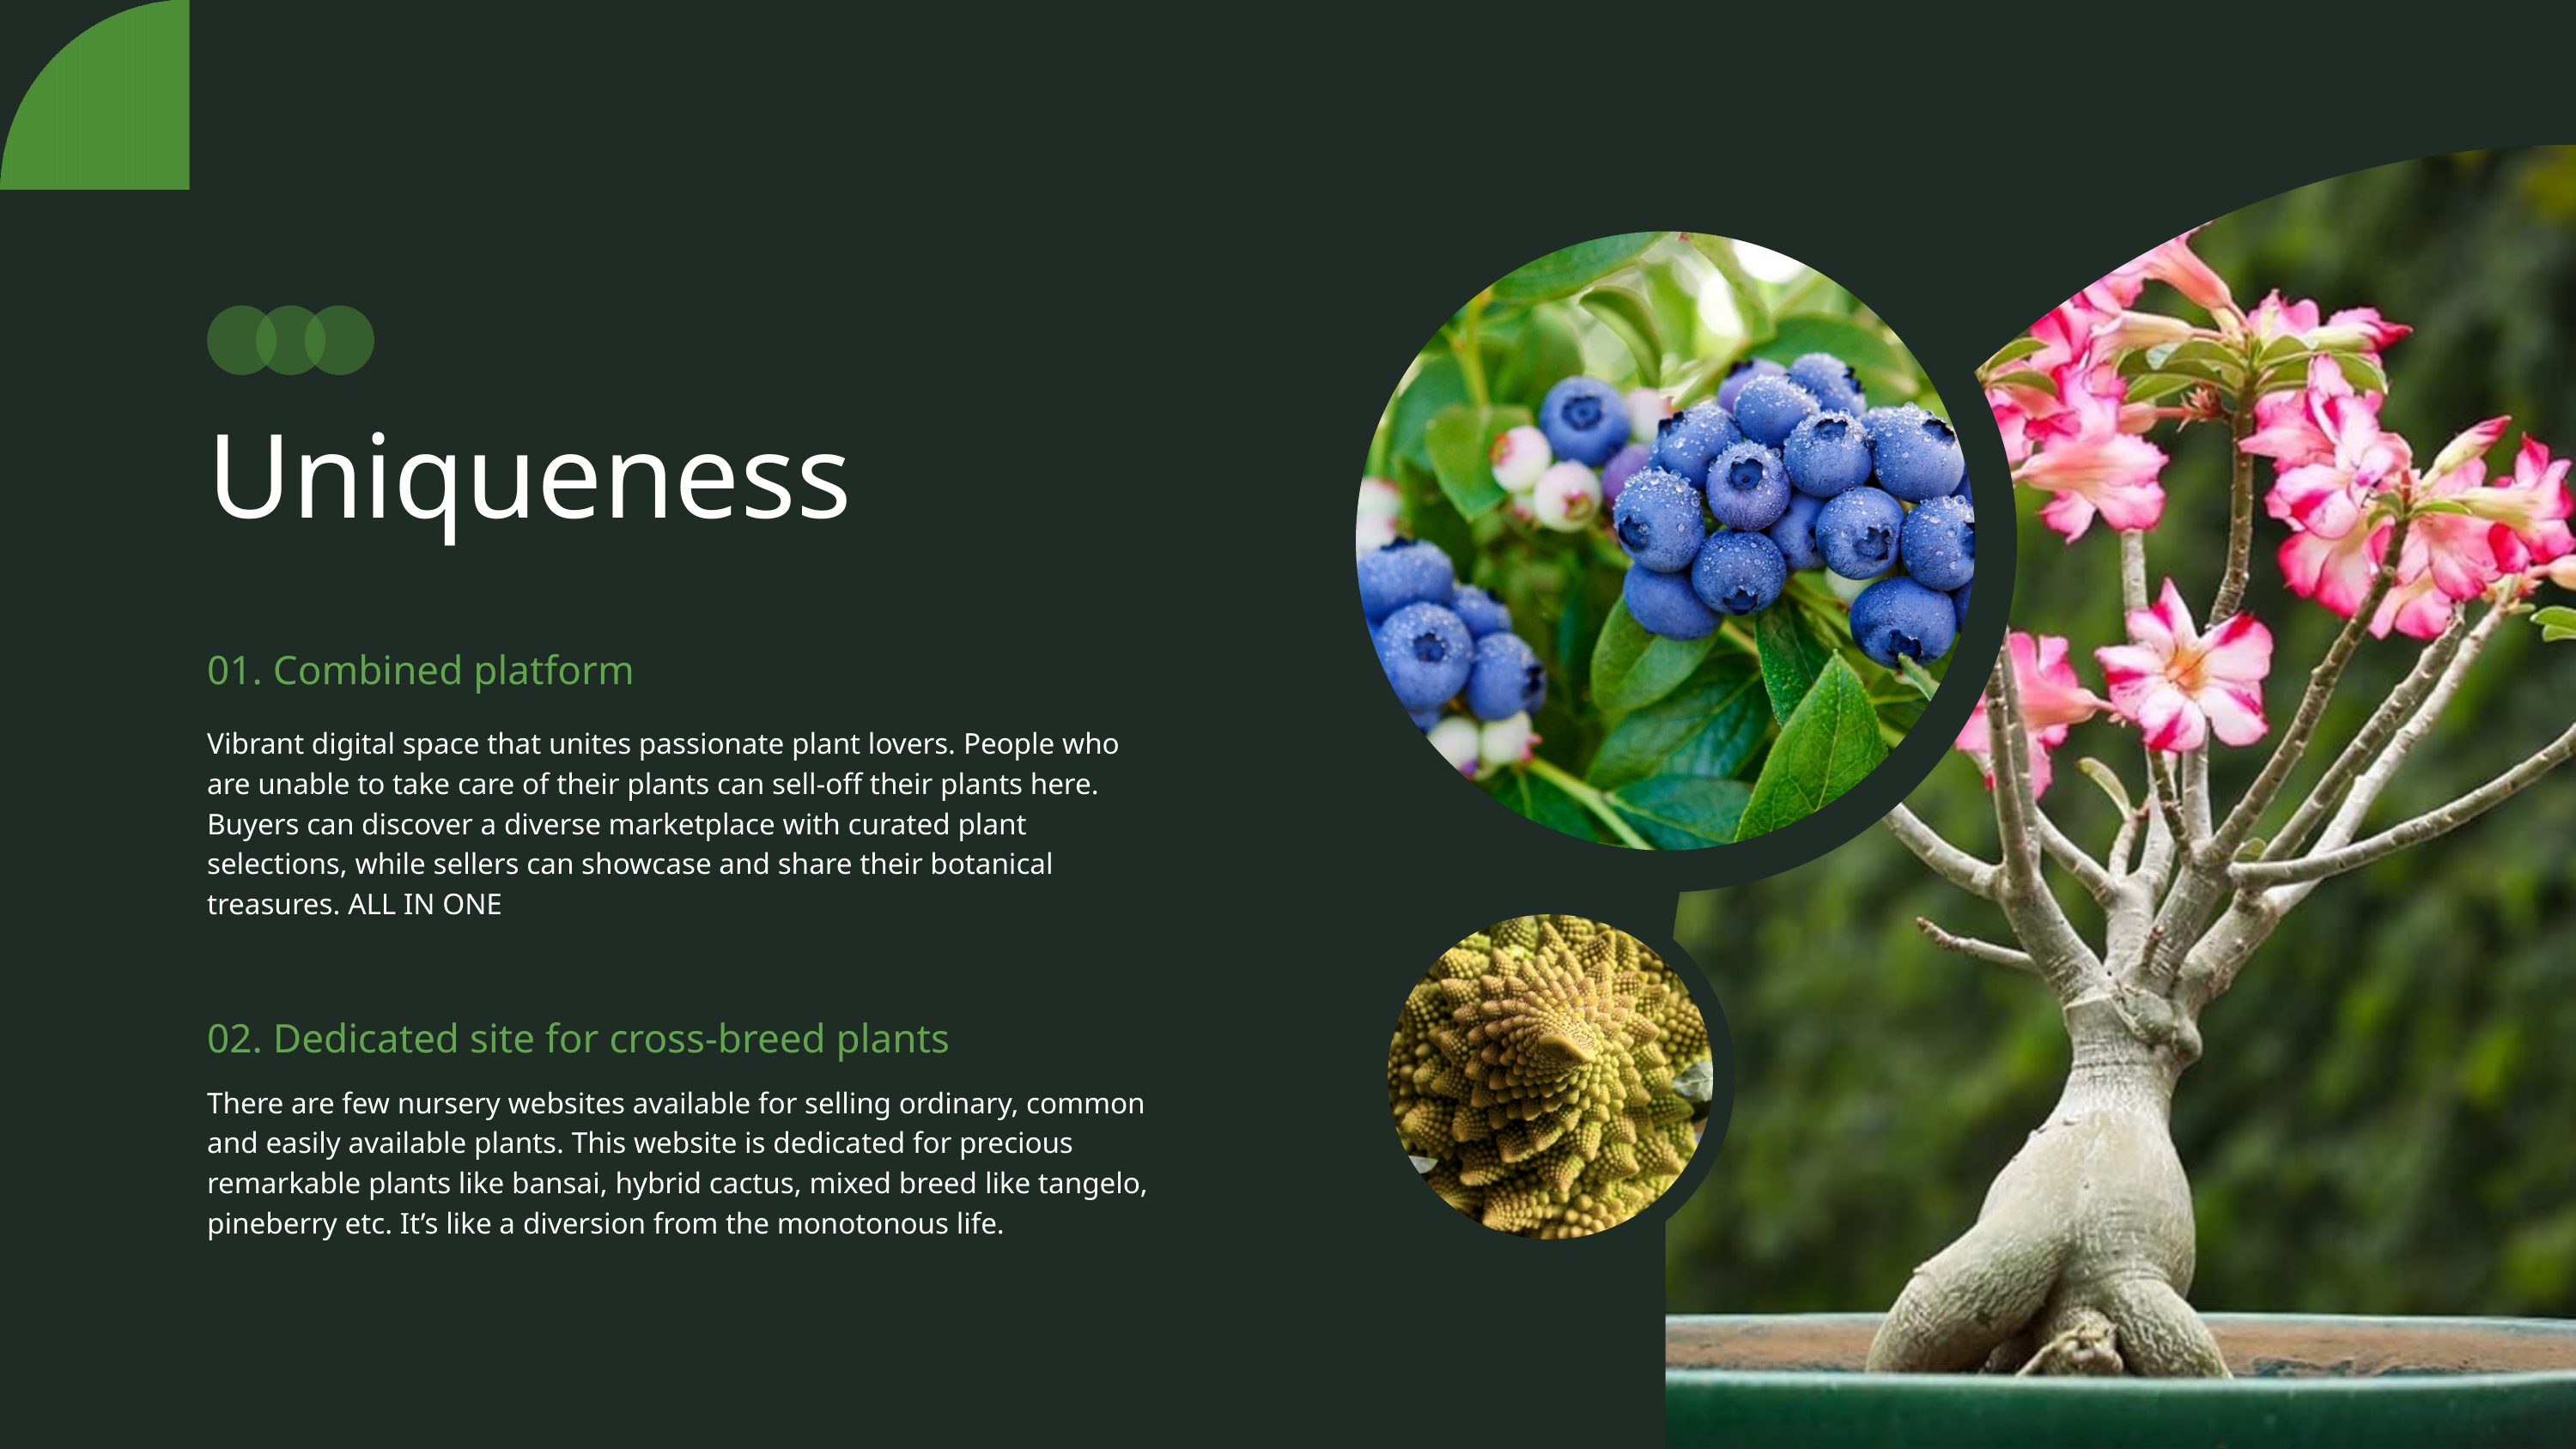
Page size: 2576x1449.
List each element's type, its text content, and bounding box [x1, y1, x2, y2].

text_box 01. Combined platform [207, 636, 1169, 693]
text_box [304, 305, 375, 376]
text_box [1355, 231, 1976, 851]
text_box There are few nursery websites available for selling ordinary, common and easily available plants. This website is dedicated for precious remarkable plants like bansai, hybrid cactus, mixed breed like tangelo, pineberry etc. It’s like a diversion from the monotonous life. [207, 1078, 1169, 1240]
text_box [1665, 144, 2576, 1449]
text_box 02. Dedicated site for cross-breed plants [207, 1005, 1169, 1061]
text_box Vibrant digital space that unites passionate plant lovers. People who are unable to take care of their plants can sell-off their plants here. Buyers can discover a diverse marketplace with curated plant selections, while sellers can showcase and share their botanical treasures. ALL IN ONE [207, 719, 1169, 921]
text_box Uniqueness [207, 408, 1205, 543]
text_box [1313, 189, 2018, 893]
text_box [1365, 892, 1735, 1262]
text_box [255, 305, 303, 376]
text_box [1388, 913, 1714, 1240]
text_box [206, 305, 254, 376]
text_box [0, 0, 190, 190]
